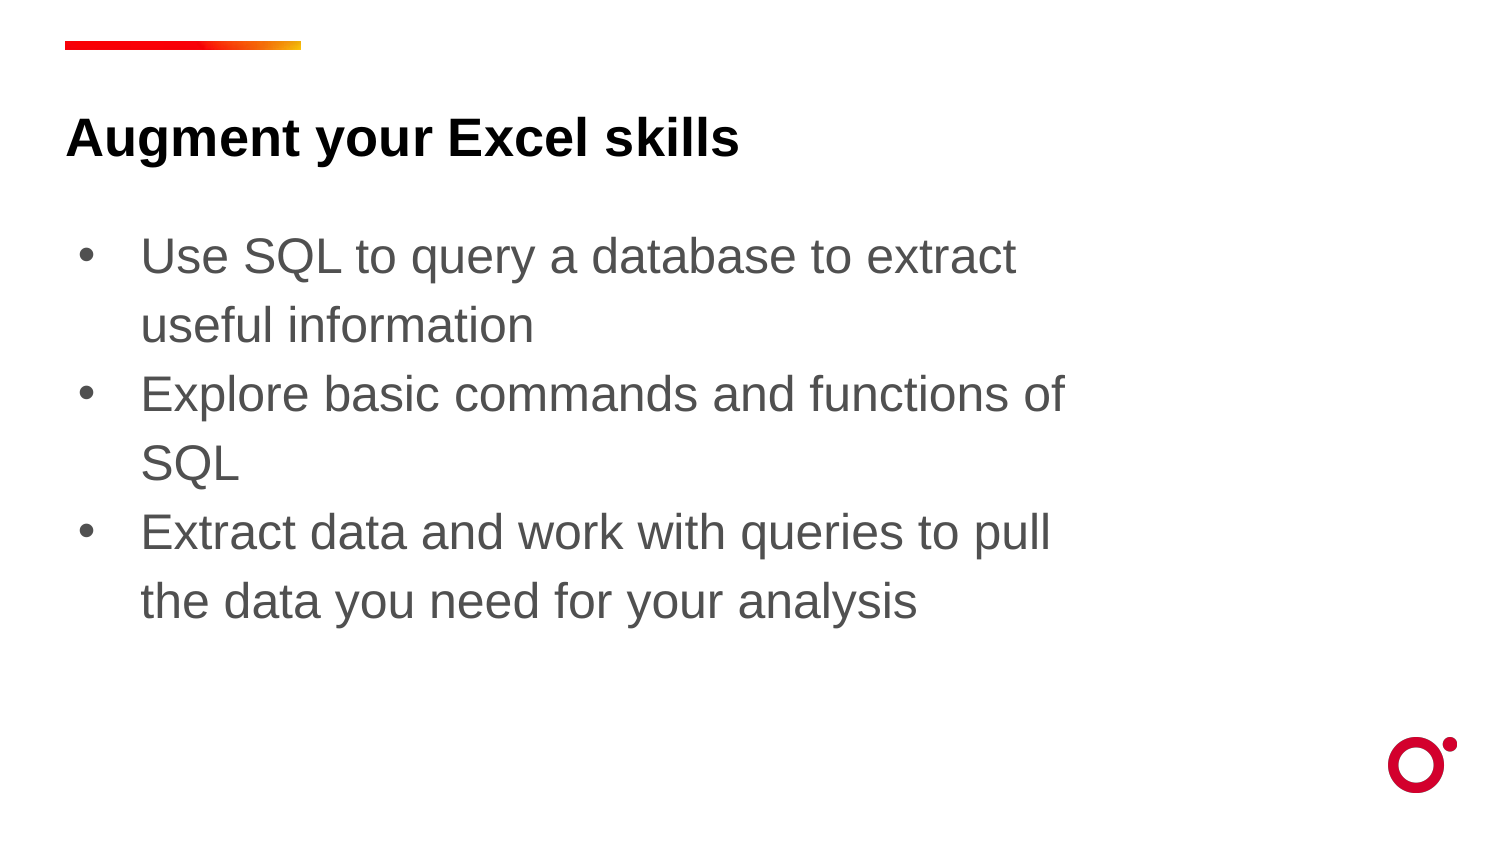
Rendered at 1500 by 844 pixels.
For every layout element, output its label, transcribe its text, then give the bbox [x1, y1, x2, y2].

text_box Augment your Excel skills [65, 57, 1409, 169]
text_box Use SQL to query a database to extract useful information Explore basic commands and functions of SQL Extract data and work with queries to pull the data you need for your analysis [65, 214, 1129, 691]
picture [65, 41, 301, 50]
picture [1388, 737, 1457, 793]
